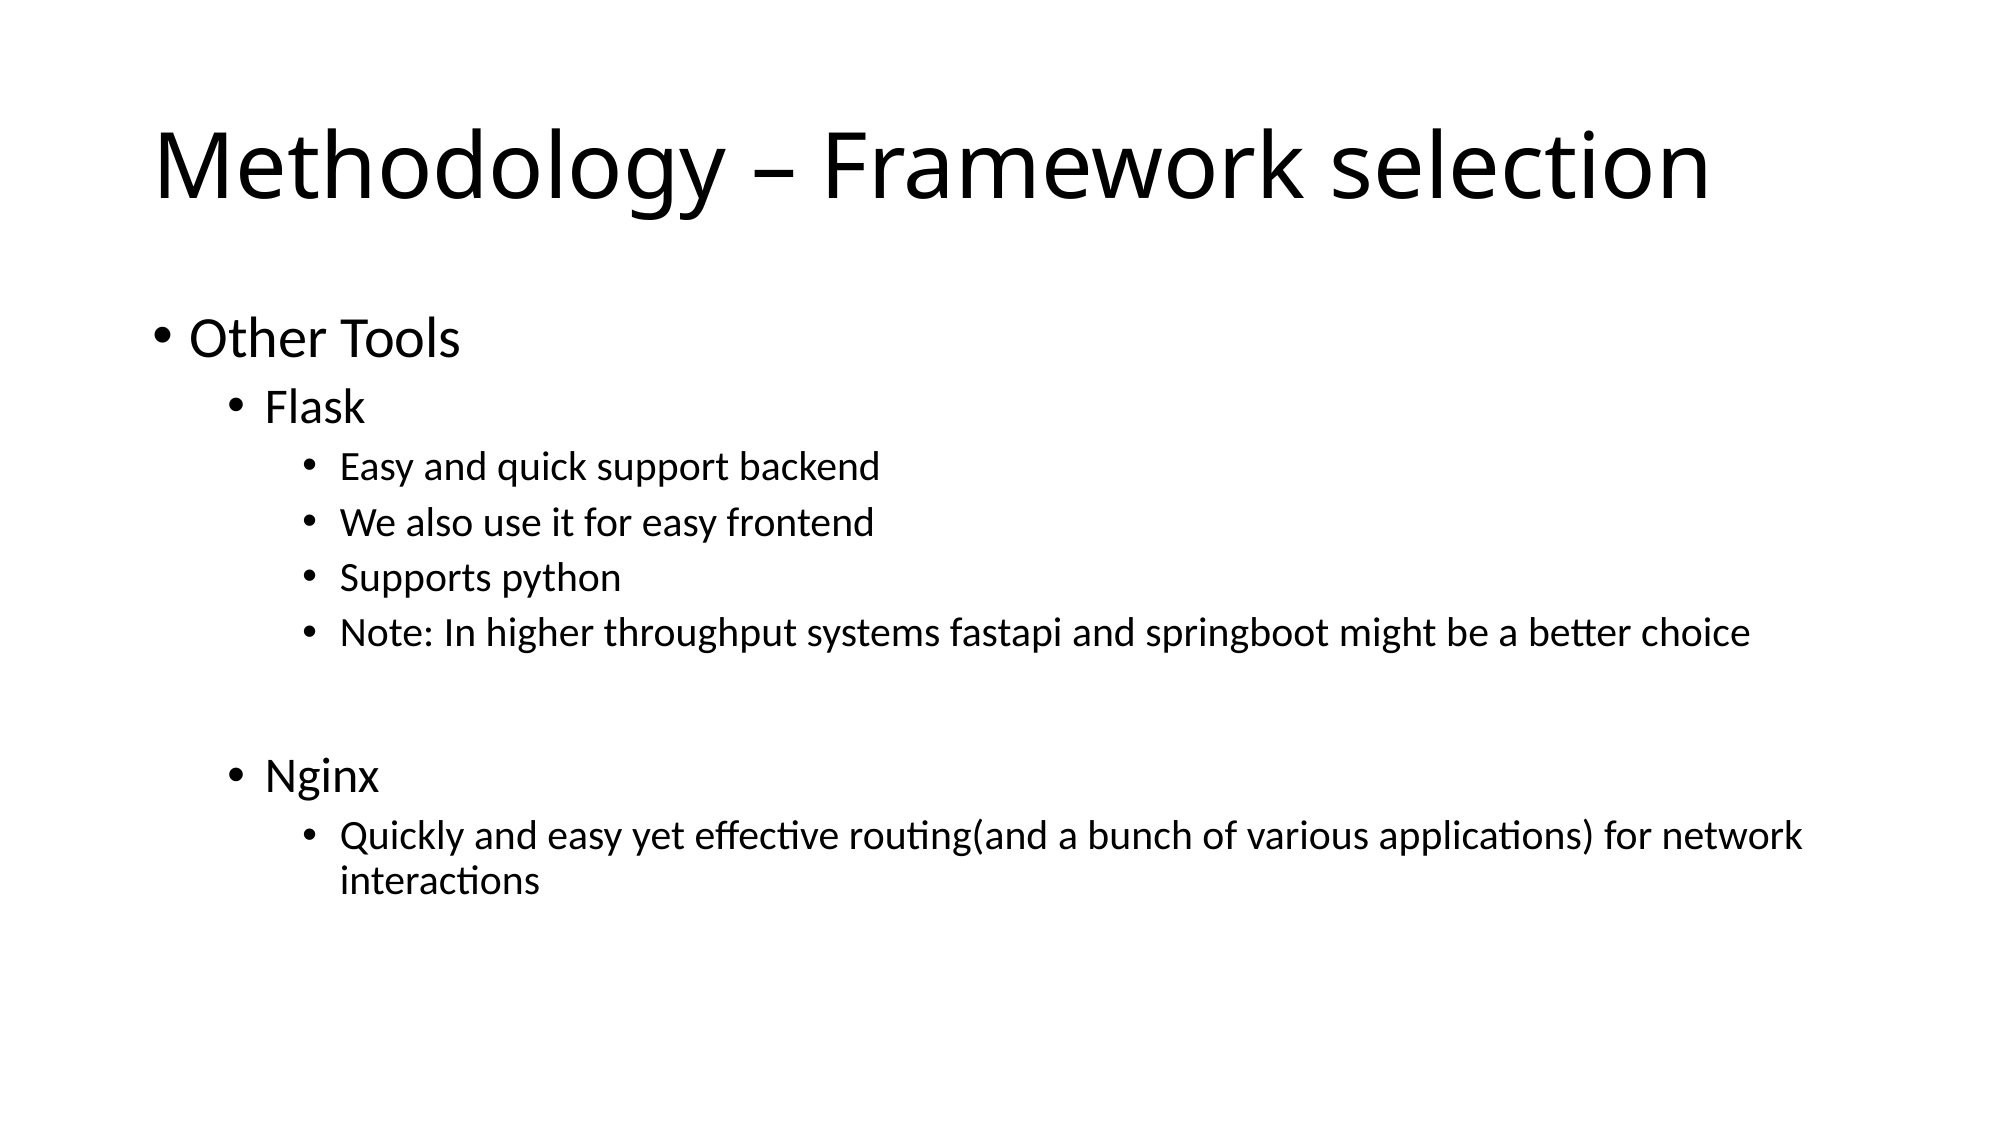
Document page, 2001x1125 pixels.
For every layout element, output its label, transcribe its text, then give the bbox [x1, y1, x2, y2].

list Other Tools Flask Easy and quick support backend We also use it for easy frontend Supports python Note: In higher throughput systems fastapi and springboot might be a better choice Nginx Quickly and easy yet effective routing(and a bunch of various applications) for network interactions [137, 299, 1863, 1014]
title Methodology – Framework selection [137, 59, 1863, 278]
